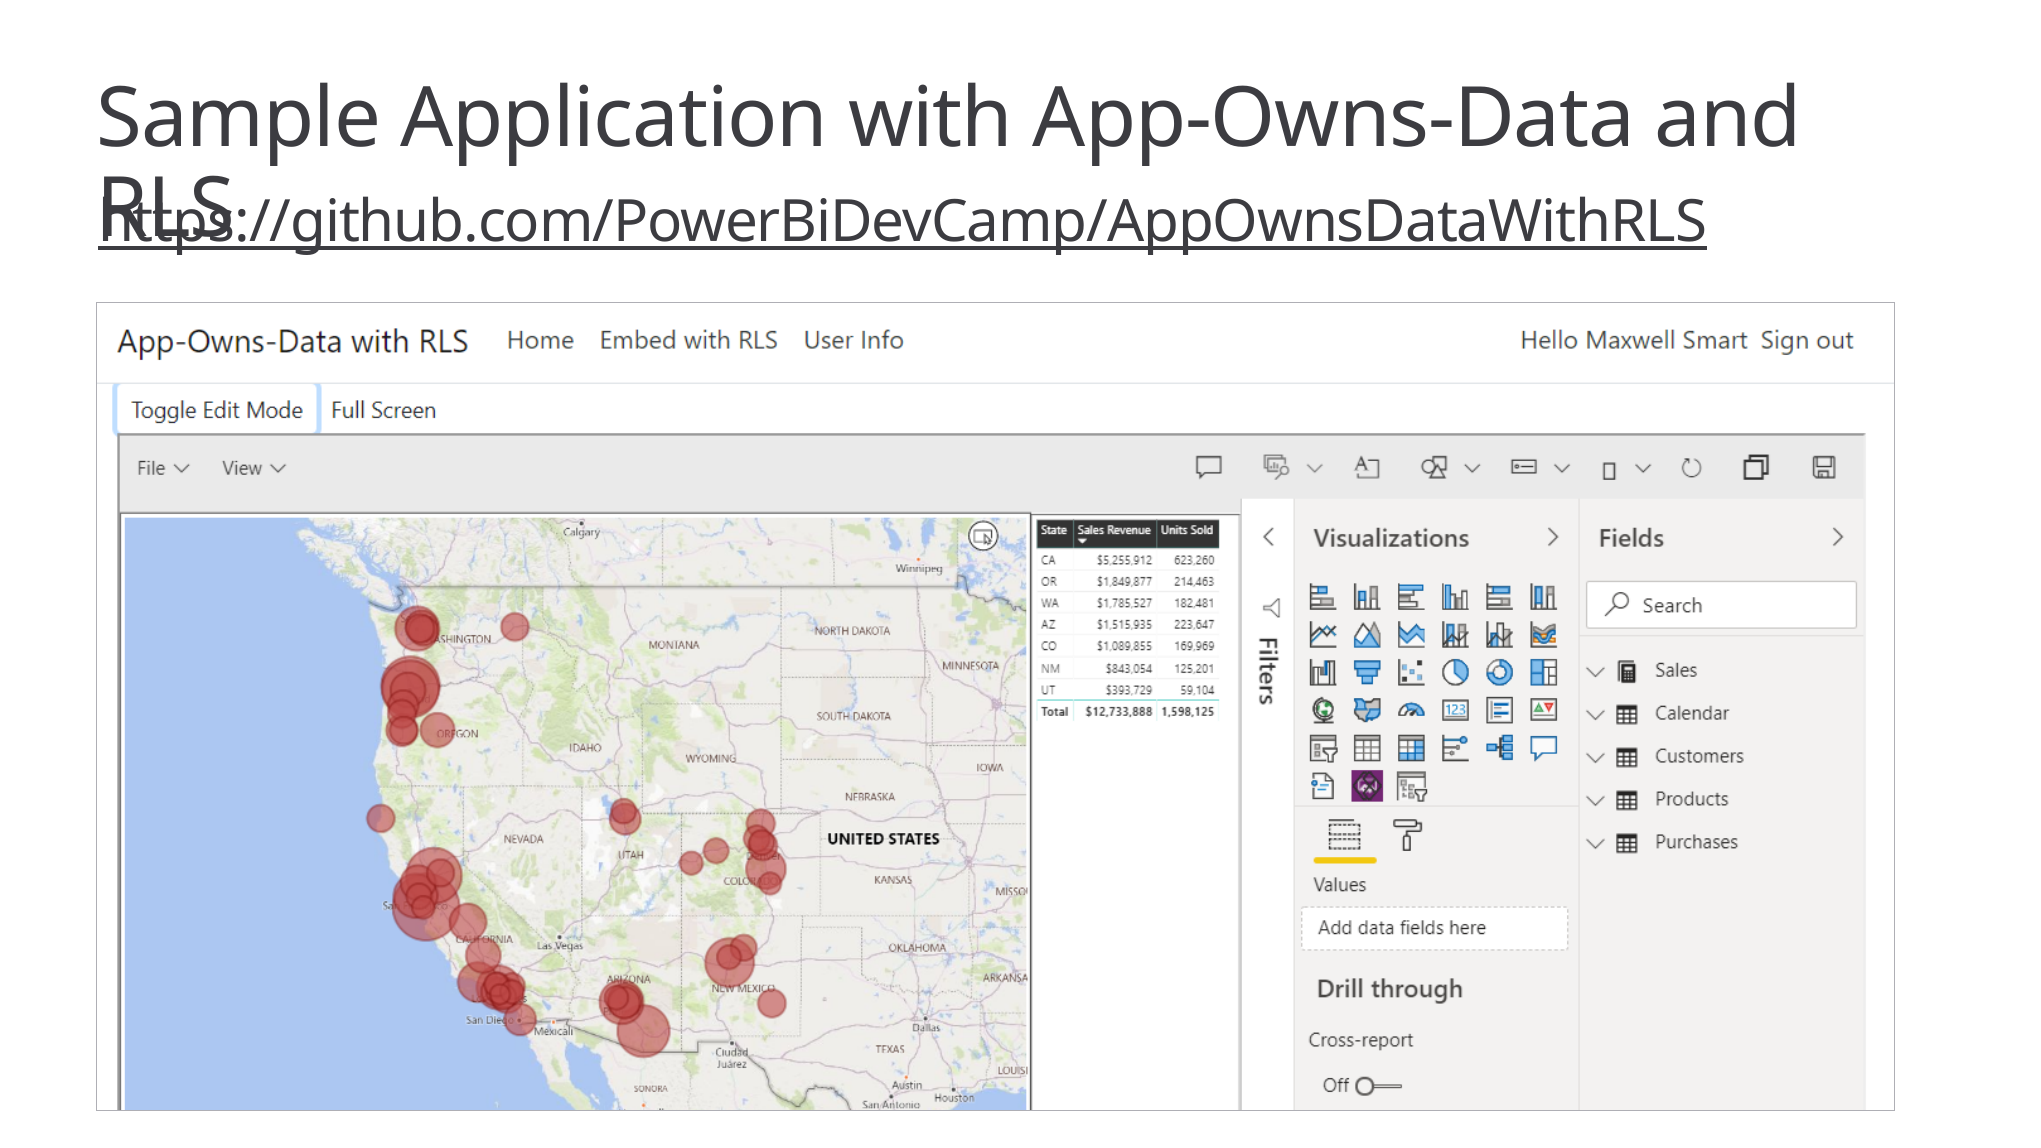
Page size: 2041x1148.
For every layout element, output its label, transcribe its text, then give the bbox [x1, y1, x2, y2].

title Sample Application with App-Owns-Data and RLS [96, 75, 1941, 166]
picture [96, 302, 1895, 1111]
list https://github.com/PowerBiDevCamp/AppOwnsDataWithRLS [98, 182, 1942, 254]
